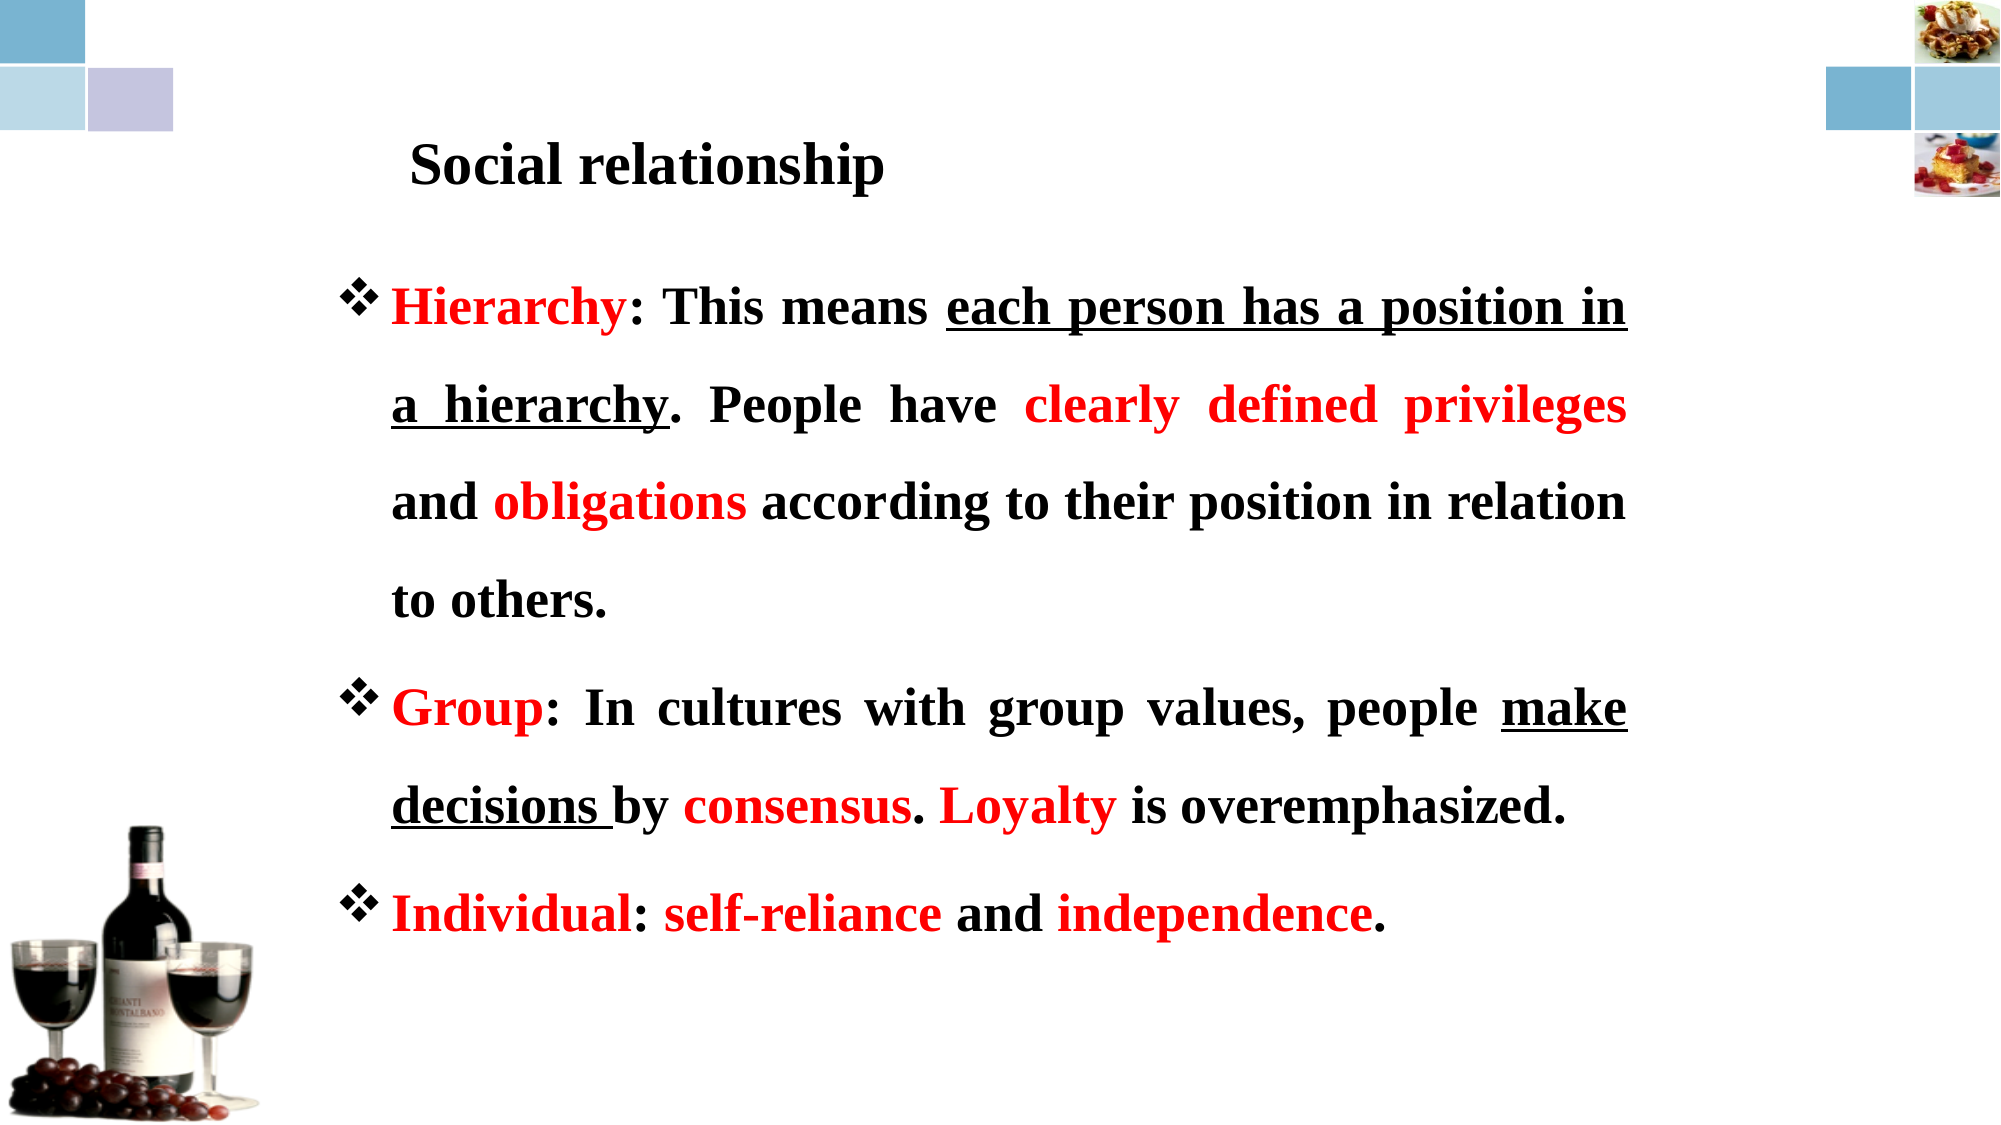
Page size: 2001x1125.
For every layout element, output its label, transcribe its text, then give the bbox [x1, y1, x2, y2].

picture [1914, 0, 2000, 63]
list Hierarchy: This means each person has a position in a hierarchy. People have clearly defined privileges and obligations according to their position in relation to others. Group: In cultures with group values, people make decisions by consensus. Loyalty is overemphasized. Individual: self-reliance and independence. [319, 230, 1644, 1022]
picture [0, 824, 264, 1125]
picture [1914, 133, 2000, 197]
title Social relationship [393, 66, 1745, 255]
